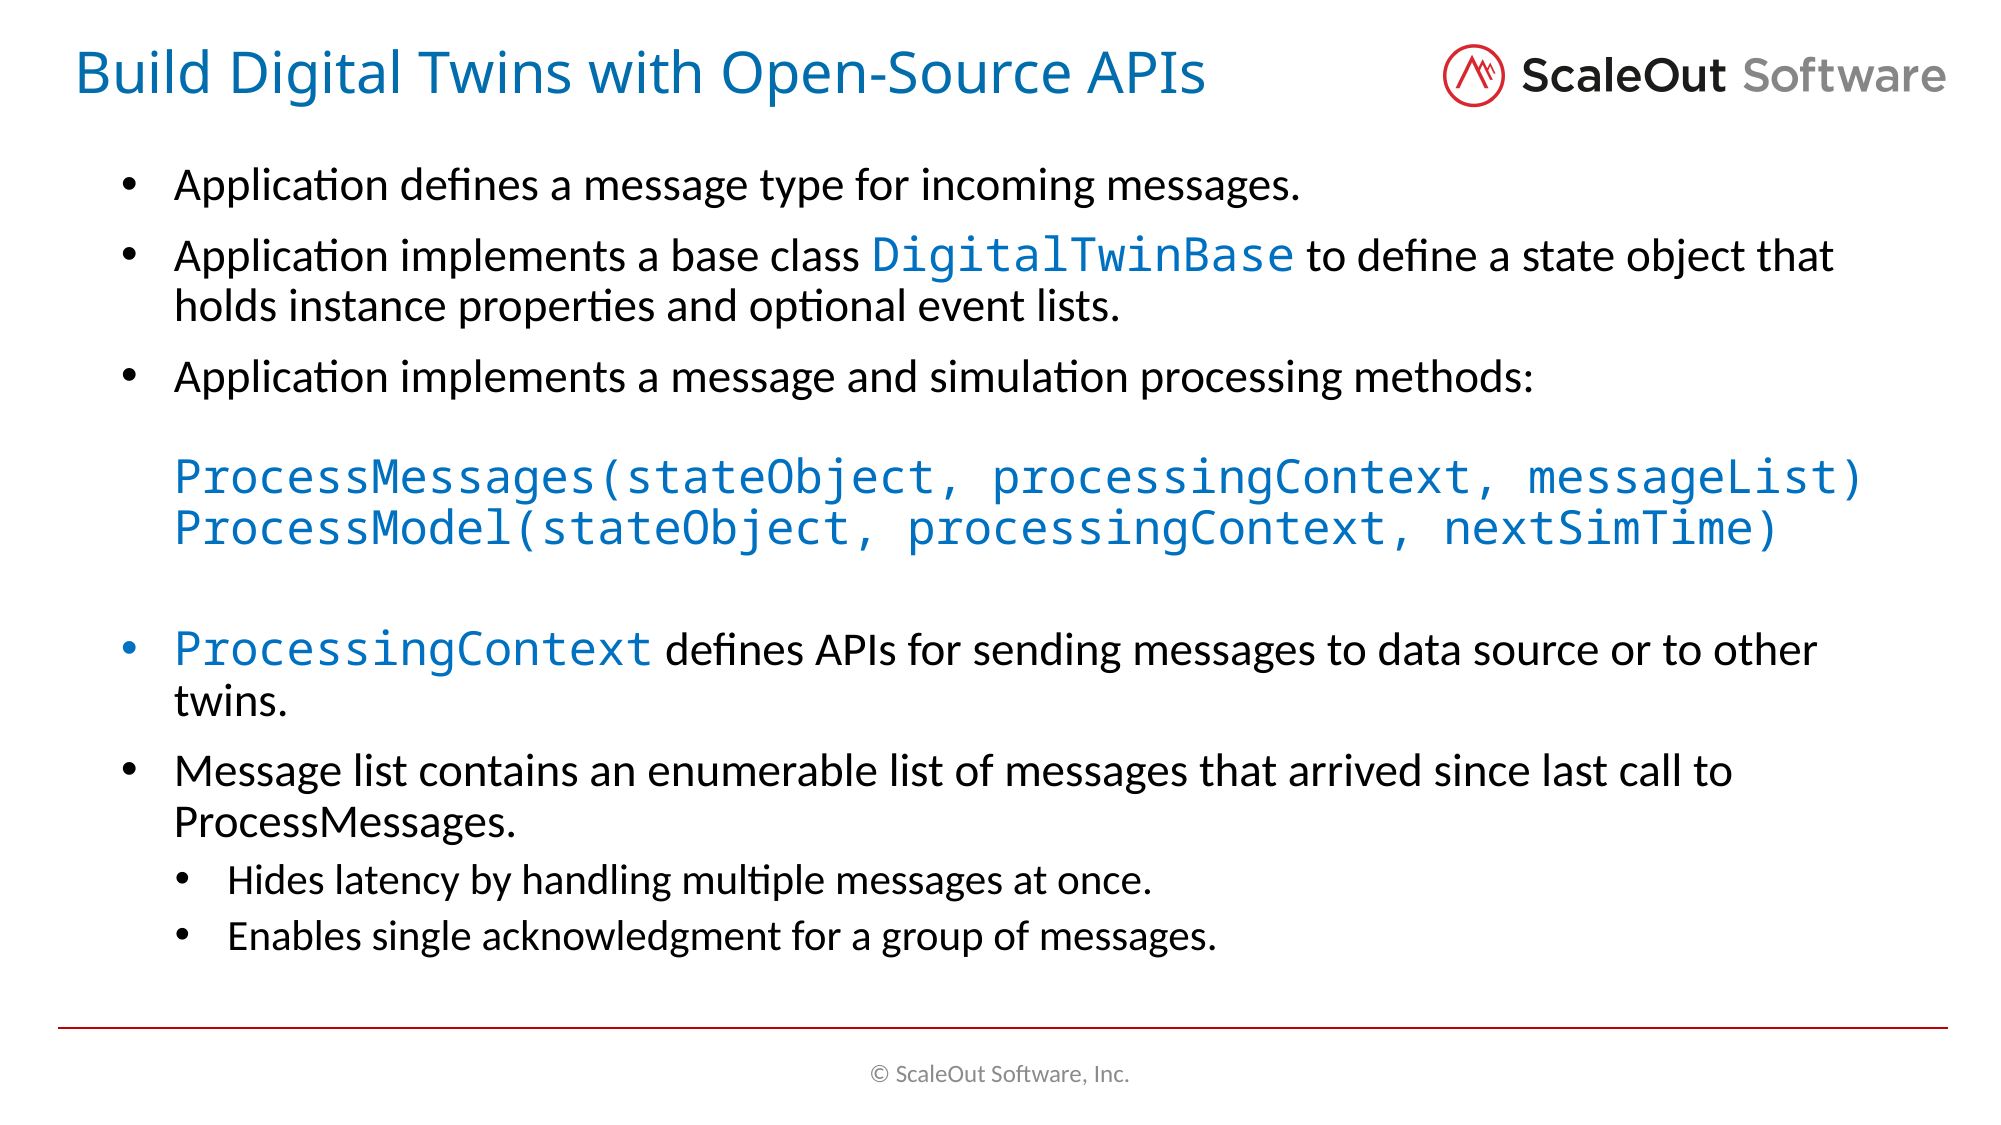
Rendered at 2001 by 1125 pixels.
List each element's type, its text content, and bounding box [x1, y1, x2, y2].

title Build Digital Twins with Open-Source APIs [59, 18, 1438, 131]
list Application defines a message type for incoming messages. Application implements a base class DigitalTwinBase to define a state object that holds instance properties and optional event lists. Application implements a message and simulation processing methods: ProcessMessages(stateObject, processingContext, messageList) ProcessModel(stateObject, processingContext, nextSimTime) ProcessingContext defines APIs for sending messages to data source or to other twins. Message list contains an enumerable list of messages that arrived since last call to ProcessMessages. Hides latency by handling multiple messages at once. Enables single acknowledgment for a group of messages. [106, 152, 1892, 1021]
footer © ScaleOut Software, Inc. [549, 1042, 1450, 1103]
picture [1438, 37, 1955, 115]
